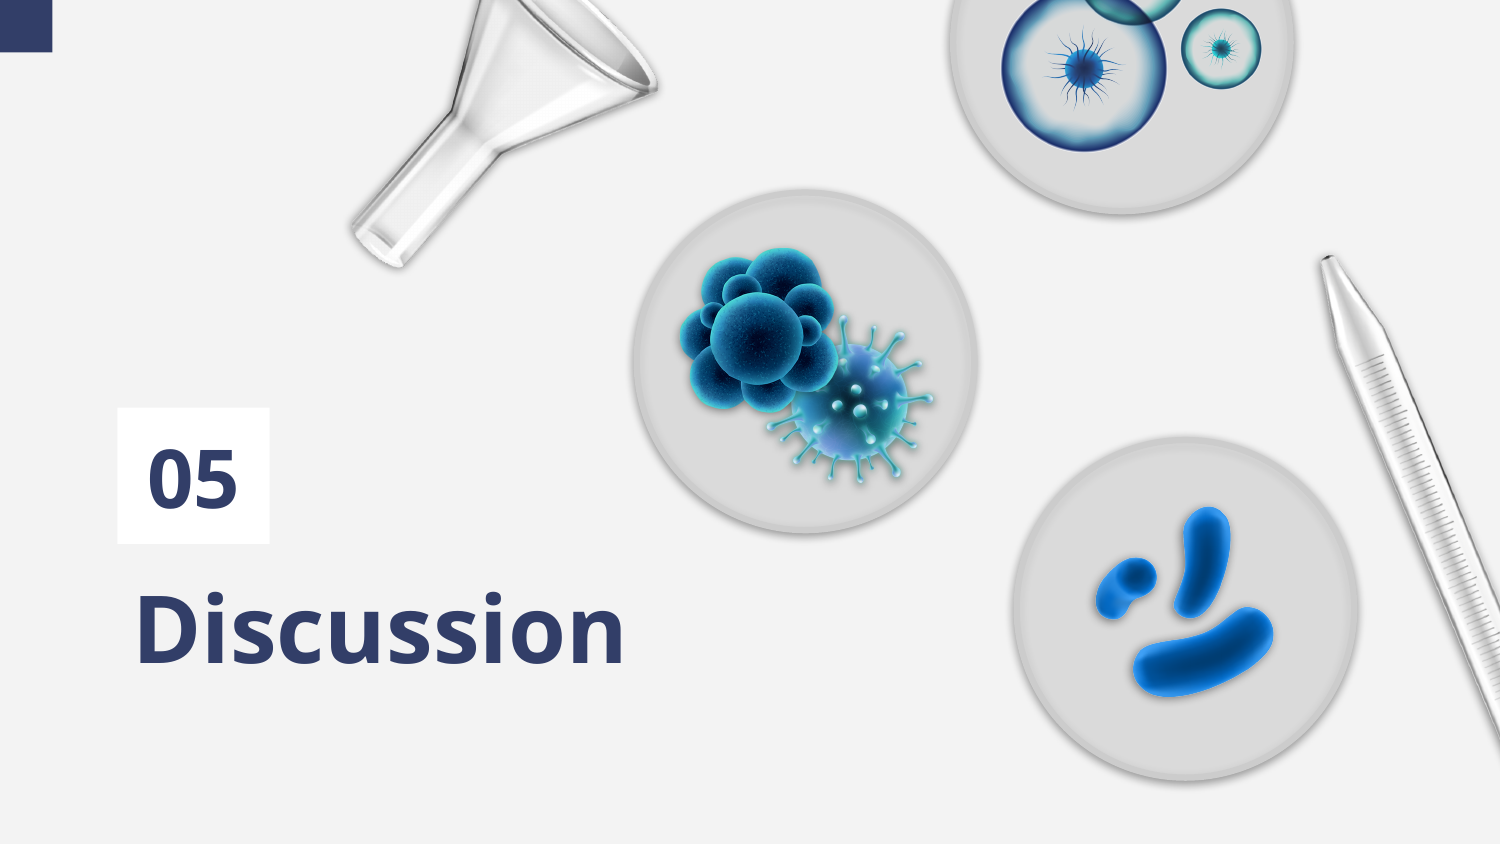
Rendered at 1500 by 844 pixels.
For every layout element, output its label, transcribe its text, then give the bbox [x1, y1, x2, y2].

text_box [1016, 439, 1355, 778]
title 05 [117, 407, 270, 544]
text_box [567, 123, 1044, 600]
picture [271, 0, 696, 336]
title Discussion [117, 554, 765, 686]
picture [954, 0, 1282, 211]
picture [1270, 234, 1500, 833]
